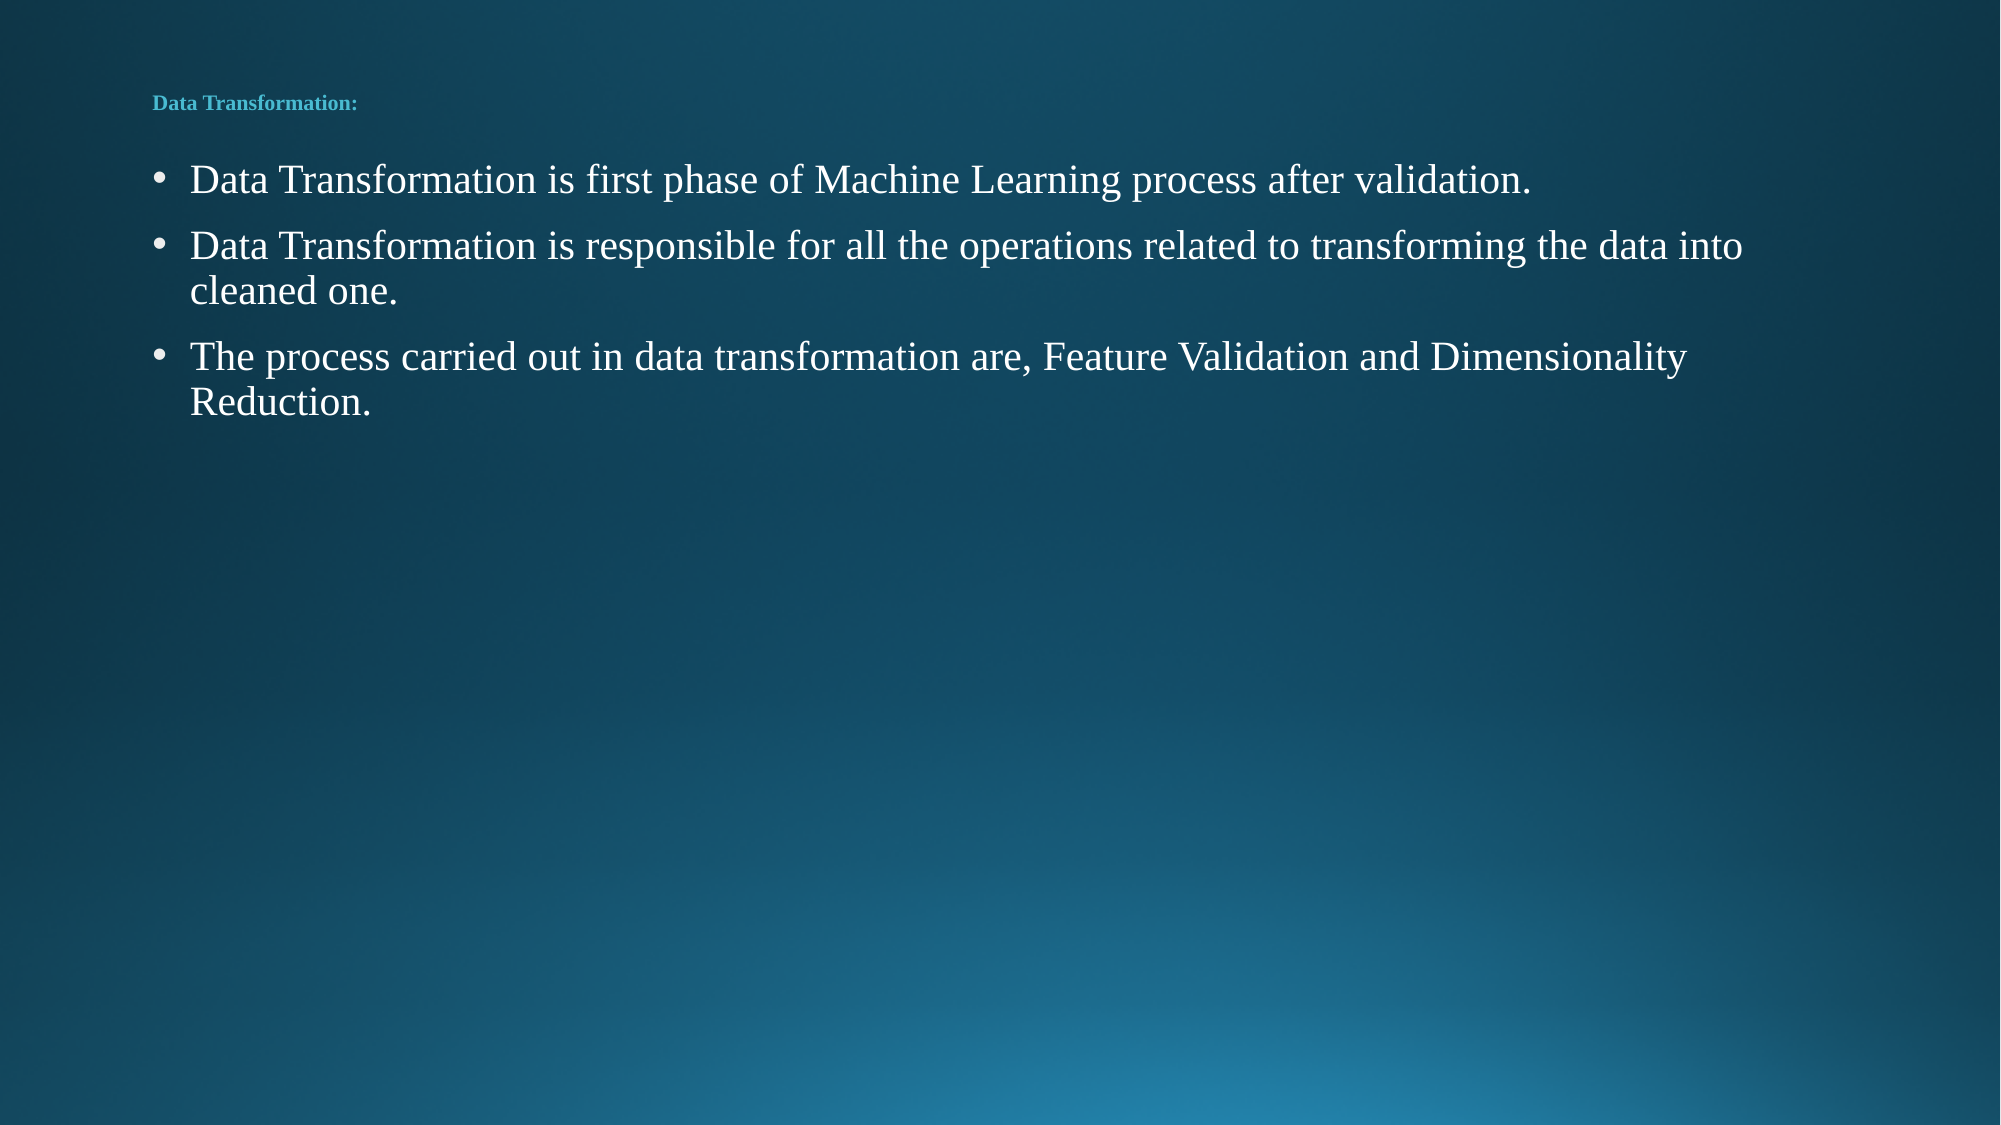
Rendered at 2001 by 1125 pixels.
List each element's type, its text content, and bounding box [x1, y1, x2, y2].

picture [0, 0, 2001, 1125]
title Data Transformation: [137, 59, 1863, 149]
list Data Transformation is first phase of Machine Learning process after validation. Data Transformation is responsible for all the operations related to transforming the data into cleaned one. The process carried out in data transformation are, Feature Validation and Dimensionality Reduction. [137, 149, 1863, 1014]
